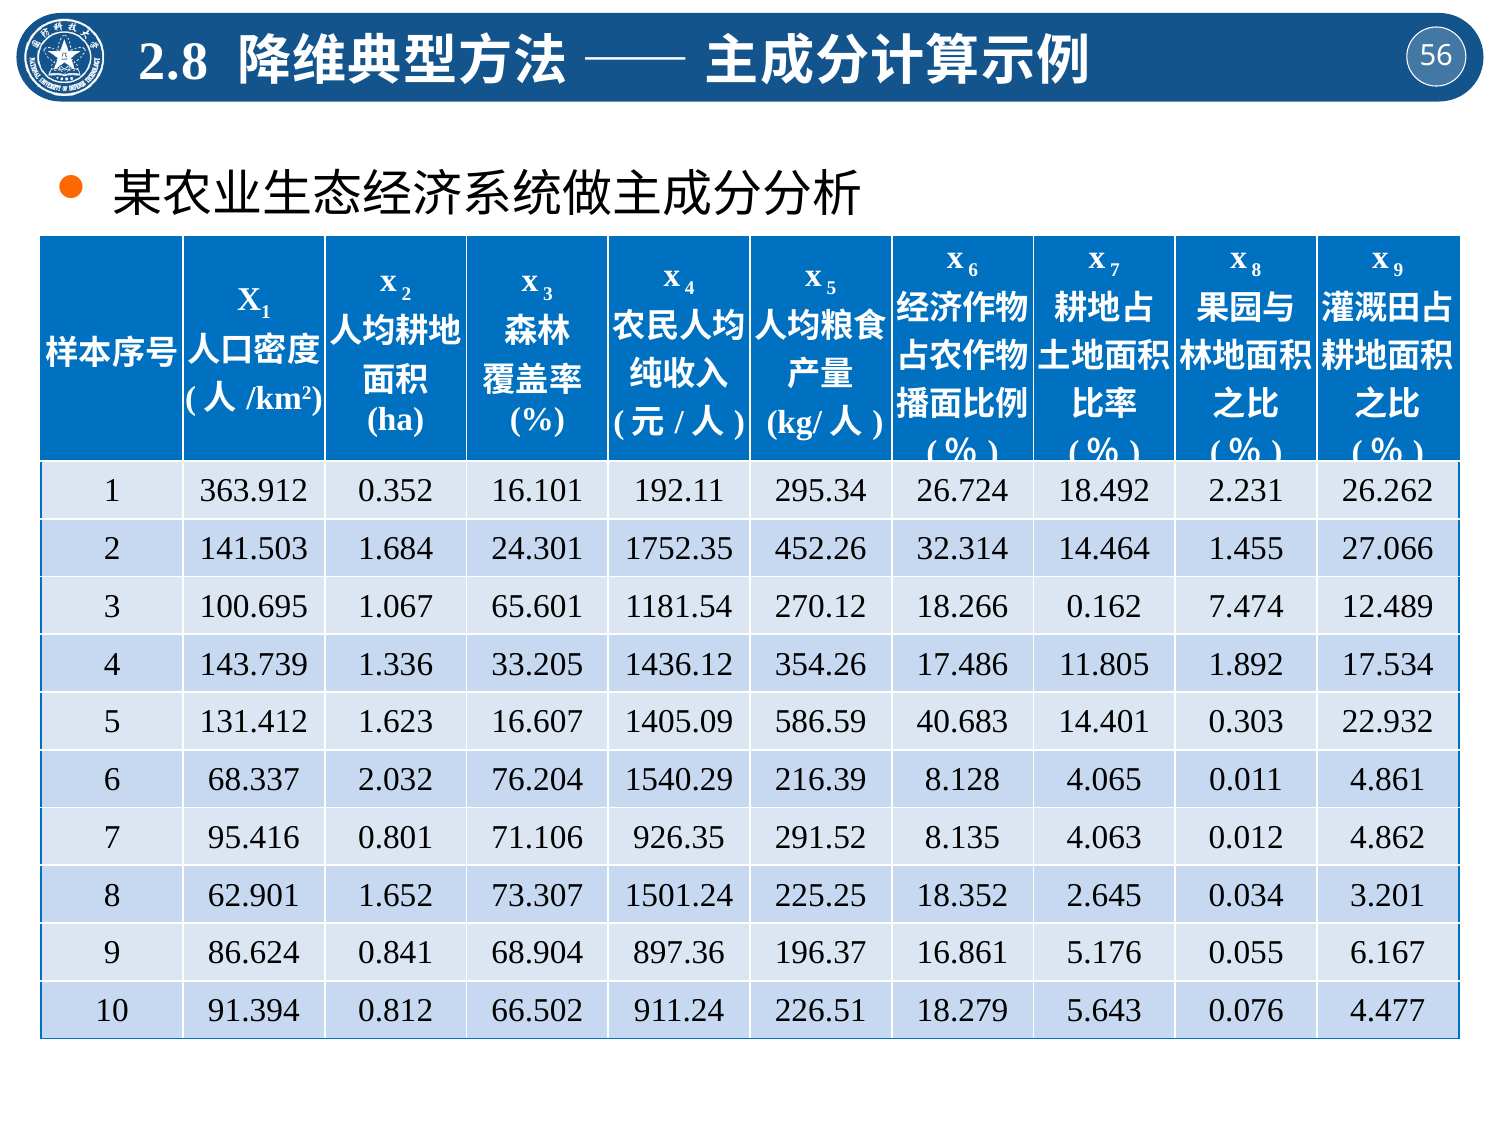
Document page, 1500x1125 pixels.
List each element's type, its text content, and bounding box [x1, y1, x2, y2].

table_cell 5.176 [1034, 924, 1174, 980]
table_cell 76.204 [467, 751, 607, 807]
table_cell 4.862 [1318, 808, 1458, 864]
table_cell 66.502 [467, 982, 607, 1038]
table_cell 4 [42, 635, 182, 691]
table_cell 226.51 [751, 982, 891, 1038]
table_header x 5 人均粮食产量 (kg/人) [751, 238, 891, 460]
table_cell 1540.29 [609, 751, 749, 807]
table_cell 897.36 [609, 924, 749, 980]
table_cell 6 [42, 751, 182, 807]
table_header x 8 果园与 林地面积之比 (％) [1176, 238, 1316, 460]
table_cell 911.24 [609, 982, 749, 1038]
table_cell 0.303 [1176, 693, 1316, 749]
table_cell 7.474 [1176, 577, 1316, 633]
table_header x 9 灌溉田占耕地面积之比 (％) [1318, 238, 1458, 460]
table_cell 0.012 [1176, 808, 1316, 864]
table_cell 18.266 [893, 577, 1033, 633]
table_cell 1.892 [1176, 635, 1316, 691]
table_cell 14.401 [1034, 693, 1174, 749]
table_cell 0.812 [326, 982, 466, 1038]
table_cell 1.652 [326, 866, 466, 922]
table_cell 0.055 [1176, 924, 1316, 980]
table_cell 3 [42, 577, 182, 633]
table_cell 6.167 [1318, 924, 1458, 980]
table_cell 1752.35 [609, 520, 749, 576]
table_cell 586.59 [751, 693, 891, 749]
table_header x 3 森林 覆盖率(%) [467, 238, 607, 460]
table_cell 2.032 [326, 751, 466, 807]
table_cell 8.135 [893, 808, 1033, 864]
table_cell 68.337 [184, 751, 324, 807]
table_cell 4.861 [1318, 751, 1458, 807]
table_cell 14.464 [1034, 520, 1174, 576]
table_cell 86.624 [184, 924, 324, 980]
table_cell 131.412 [184, 693, 324, 749]
text_box 2.8 降维典型方法 —— 主成分计算示例 [123, 17, 1337, 98]
table_cell 1.684 [326, 520, 466, 576]
table_cell 196.37 [751, 924, 891, 980]
table_cell 0.801 [326, 808, 466, 864]
table_cell 65.601 [467, 577, 607, 633]
table_cell 1.623 [326, 693, 466, 749]
table_cell 18.279 [893, 982, 1033, 1038]
picture [16, 9, 111, 104]
table_cell 363.912 [184, 462, 324, 518]
table_cell 0.162 [1034, 577, 1174, 633]
table_header X1 人口密度 (人/km2) [184, 238, 324, 460]
table_cell 40.683 [893, 693, 1033, 749]
table_cell 18.352 [893, 866, 1033, 922]
table_cell 2.231 [1176, 462, 1316, 518]
table_cell 9 [42, 924, 182, 980]
table_cell 0.076 [1176, 982, 1316, 1038]
table_cell 1.336 [326, 635, 466, 691]
table_cell 8.128 [893, 751, 1033, 807]
table_header x 7 耕地占 土地面积比率 (％) [1034, 238, 1174, 460]
table_cell 295.34 [751, 462, 891, 518]
table_cell 26.724 [893, 462, 1033, 518]
table_cell 141.503 [184, 520, 324, 576]
table_cell 0.352 [326, 462, 466, 518]
table_cell 33.205 [467, 635, 607, 691]
table_cell 192.11 [609, 462, 749, 518]
table_cell 7 [42, 808, 182, 864]
table_cell 225.25 [751, 866, 891, 922]
table_cell 73.307 [467, 866, 607, 922]
table_cell 216.39 [751, 751, 891, 807]
table_header x 4 农民人均纯收入 (元/人) [609, 238, 749, 460]
table_cell 926.35 [609, 808, 749, 864]
table_cell 0.034 [1176, 866, 1316, 922]
table_cell 2.645 [1034, 866, 1174, 922]
table_cell 26.262 [1318, 462, 1458, 518]
table_cell 16.861 [893, 924, 1033, 980]
table_cell 24.301 [467, 520, 607, 576]
table_cell 10 [42, 982, 182, 1038]
table_cell 62.901 [184, 866, 324, 922]
table_cell 8 [42, 866, 182, 922]
table_cell 68.904 [467, 924, 607, 980]
table_cell 11.805 [1034, 635, 1174, 691]
table_cell 354.26 [751, 635, 891, 691]
table_cell 0.841 [326, 924, 466, 980]
table_header 样本序号 [42, 238, 182, 460]
table_cell 95.416 [184, 808, 324, 864]
table_cell 71.106 [467, 808, 607, 864]
table_cell 100.695 [184, 577, 324, 633]
table_cell 22.932 [1318, 693, 1458, 749]
table_cell 1436.12 [609, 635, 749, 691]
table_cell 452.26 [751, 520, 891, 576]
table_cell 270.12 [751, 577, 891, 633]
table_cell 32.314 [893, 520, 1033, 576]
table_cell 0.011 [1176, 751, 1316, 807]
table_cell 12.489 [1318, 577, 1458, 633]
table_cell 1181.54 [609, 577, 749, 633]
table_cell 4.063 [1034, 808, 1174, 864]
table_cell 1.455 [1176, 520, 1316, 576]
table_cell 4.477 [1318, 982, 1458, 1038]
table_cell 4.065 [1034, 751, 1174, 807]
list 某农业生态经济系统做主成分分析 [41, 124, 1429, 236]
table_cell 1405.09 [609, 693, 749, 749]
table_cell 3.201 [1318, 866, 1458, 922]
table_cell 291.52 [751, 808, 891, 864]
table_cell 27.066 [1318, 520, 1458, 576]
table_cell 5.643 [1034, 982, 1174, 1038]
table_cell 17.534 [1318, 635, 1458, 691]
table_cell 5 [42, 693, 182, 749]
table_header x 2 人均耕地面积 (ha) [326, 238, 466, 460]
table_cell 1 [42, 462, 182, 518]
table_cell 17.486 [893, 635, 1033, 691]
table_cell 18.492 [1034, 462, 1174, 518]
table_cell 16.607 [467, 693, 607, 749]
table_cell 1.067 [326, 577, 466, 633]
table_cell 1501.24 [609, 866, 749, 922]
table_header x 6 经济作物占农作物播面比例 (％) [893, 238, 1033, 460]
table_cell 143.739 [184, 635, 324, 691]
table_cell 2 [42, 520, 182, 576]
table_cell 16.101 [467, 462, 607, 518]
table_cell 91.394 [184, 982, 324, 1038]
